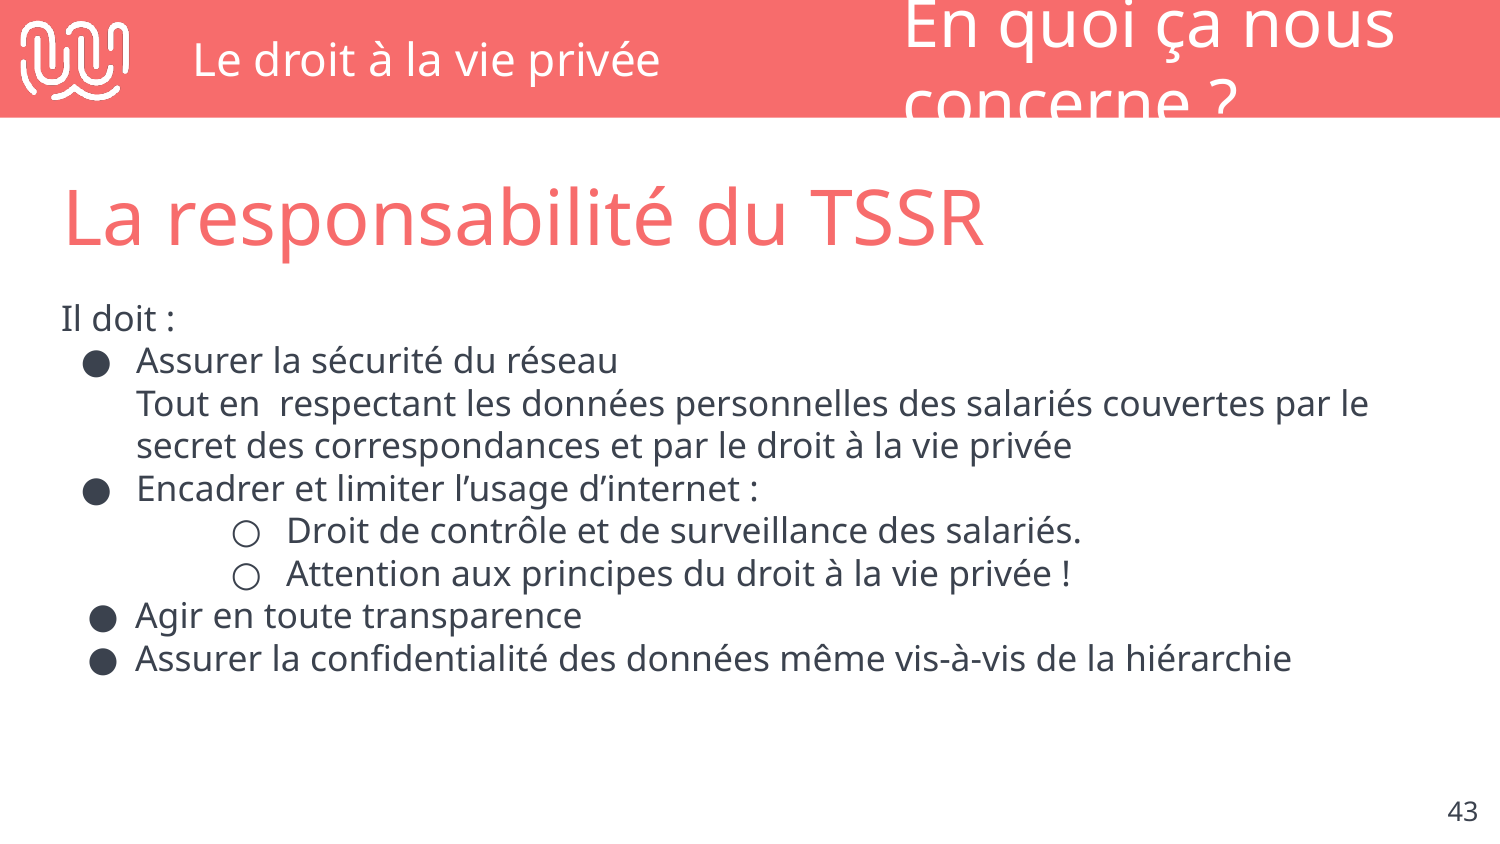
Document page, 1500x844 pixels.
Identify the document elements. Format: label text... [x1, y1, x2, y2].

picture [20, 20, 134, 101]
title La responsabilité du TSSR [62, 168, 1452, 256]
list Il doit : Assurer la sécurité du réseau Tout en respectant les données personnelles des salariés couvertes par le secret des correspondances et par le droit à la vie privée Encadrer et limiter l’usage d’internet : Droit de contrôle et de surveillance des salariés. Attention aux principes du droit à la vie privée ! Agir en toute transparence Assurer la confidentialité des données même vis-à-vis de la hiérarchie [61, 295, 1439, 815]
title Le droit à la vie privée [192, 0, 896, 118]
subtitle En quoi ça nous concerne ? [902, 31, 1479, 91]
slide_number ‹#› [1403, 779, 1494, 844]
